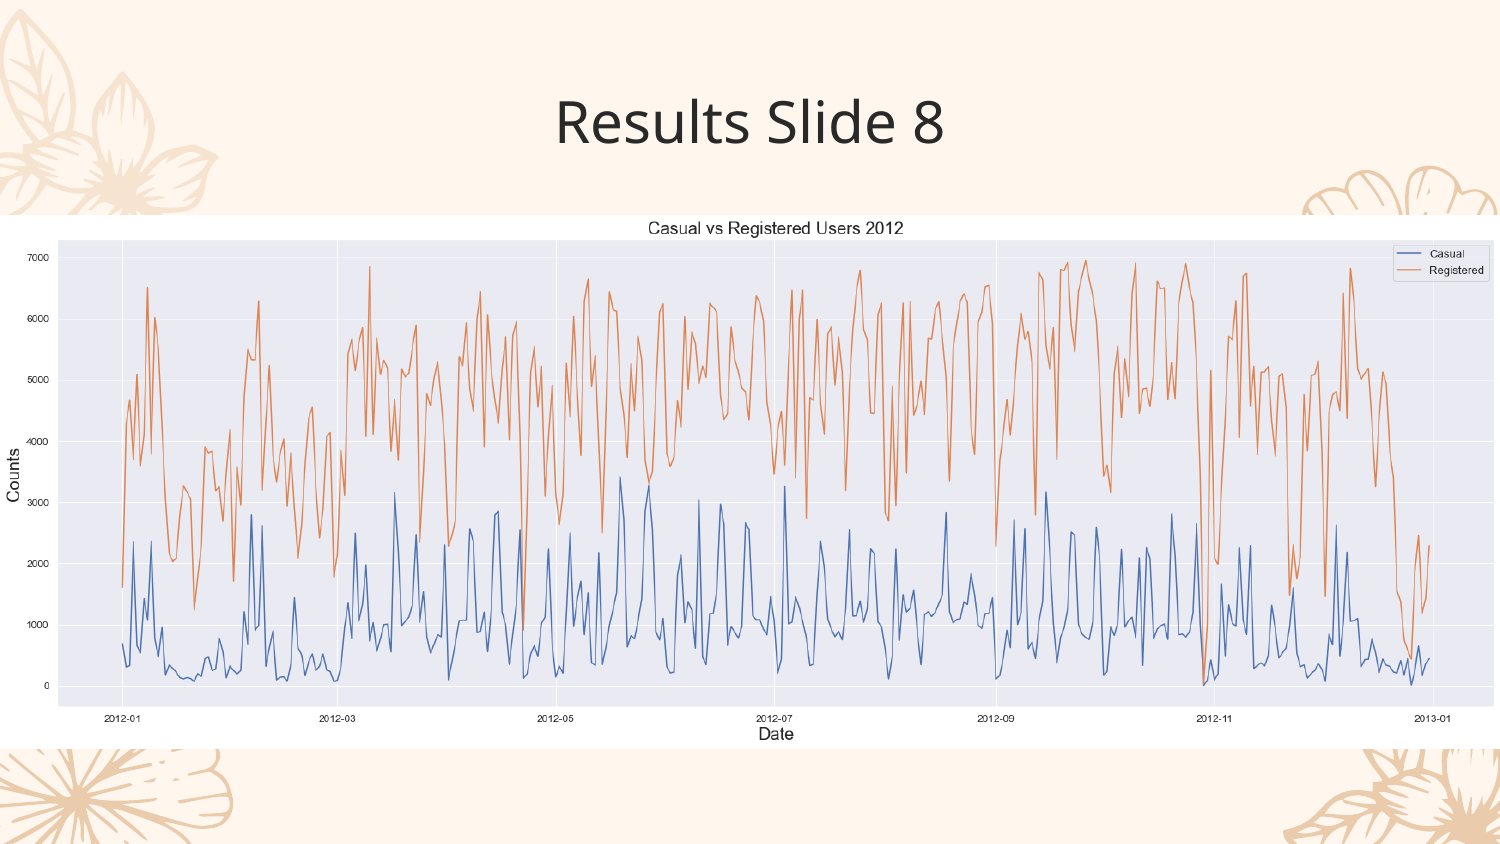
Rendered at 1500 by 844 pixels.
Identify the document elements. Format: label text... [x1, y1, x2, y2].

title Results Slide 8 [118, 72, 1382, 167]
picture [0, 215, 1500, 749]
